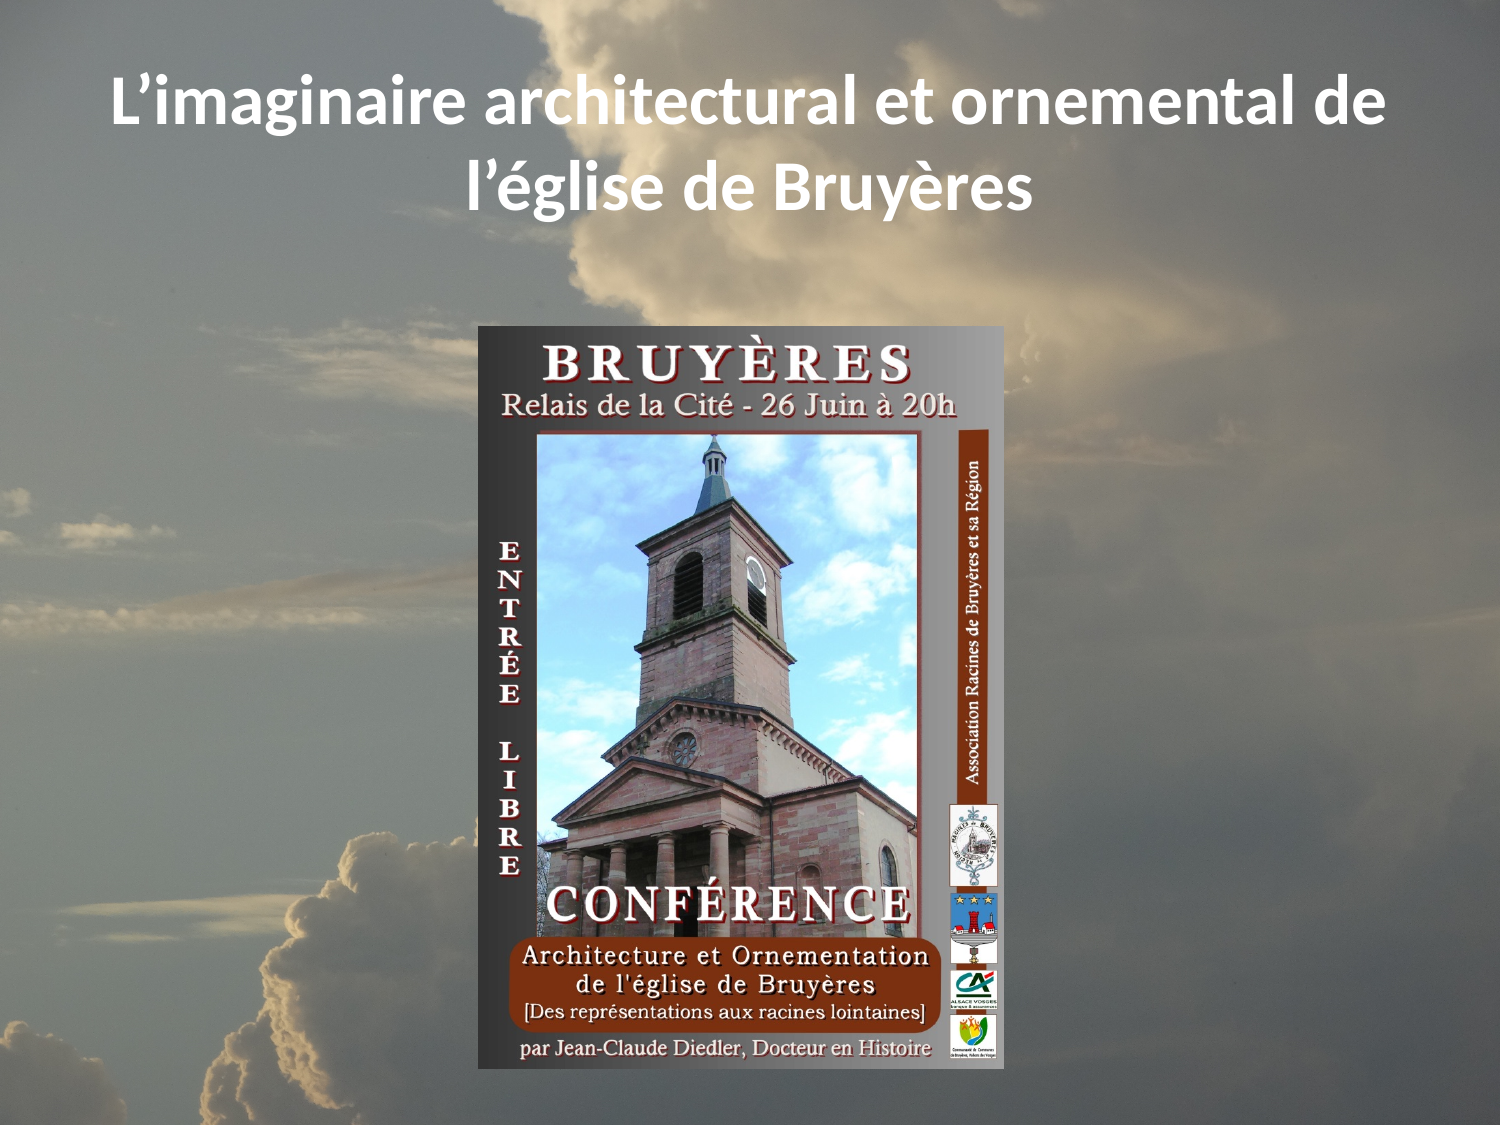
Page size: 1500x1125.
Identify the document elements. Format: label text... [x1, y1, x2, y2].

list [478, 325, 1004, 1069]
title L’imaginaire architectural et ornemental de l’église de Bruyères [75, 45, 1425, 233]
picture [0, 0, 1500, 1125]
